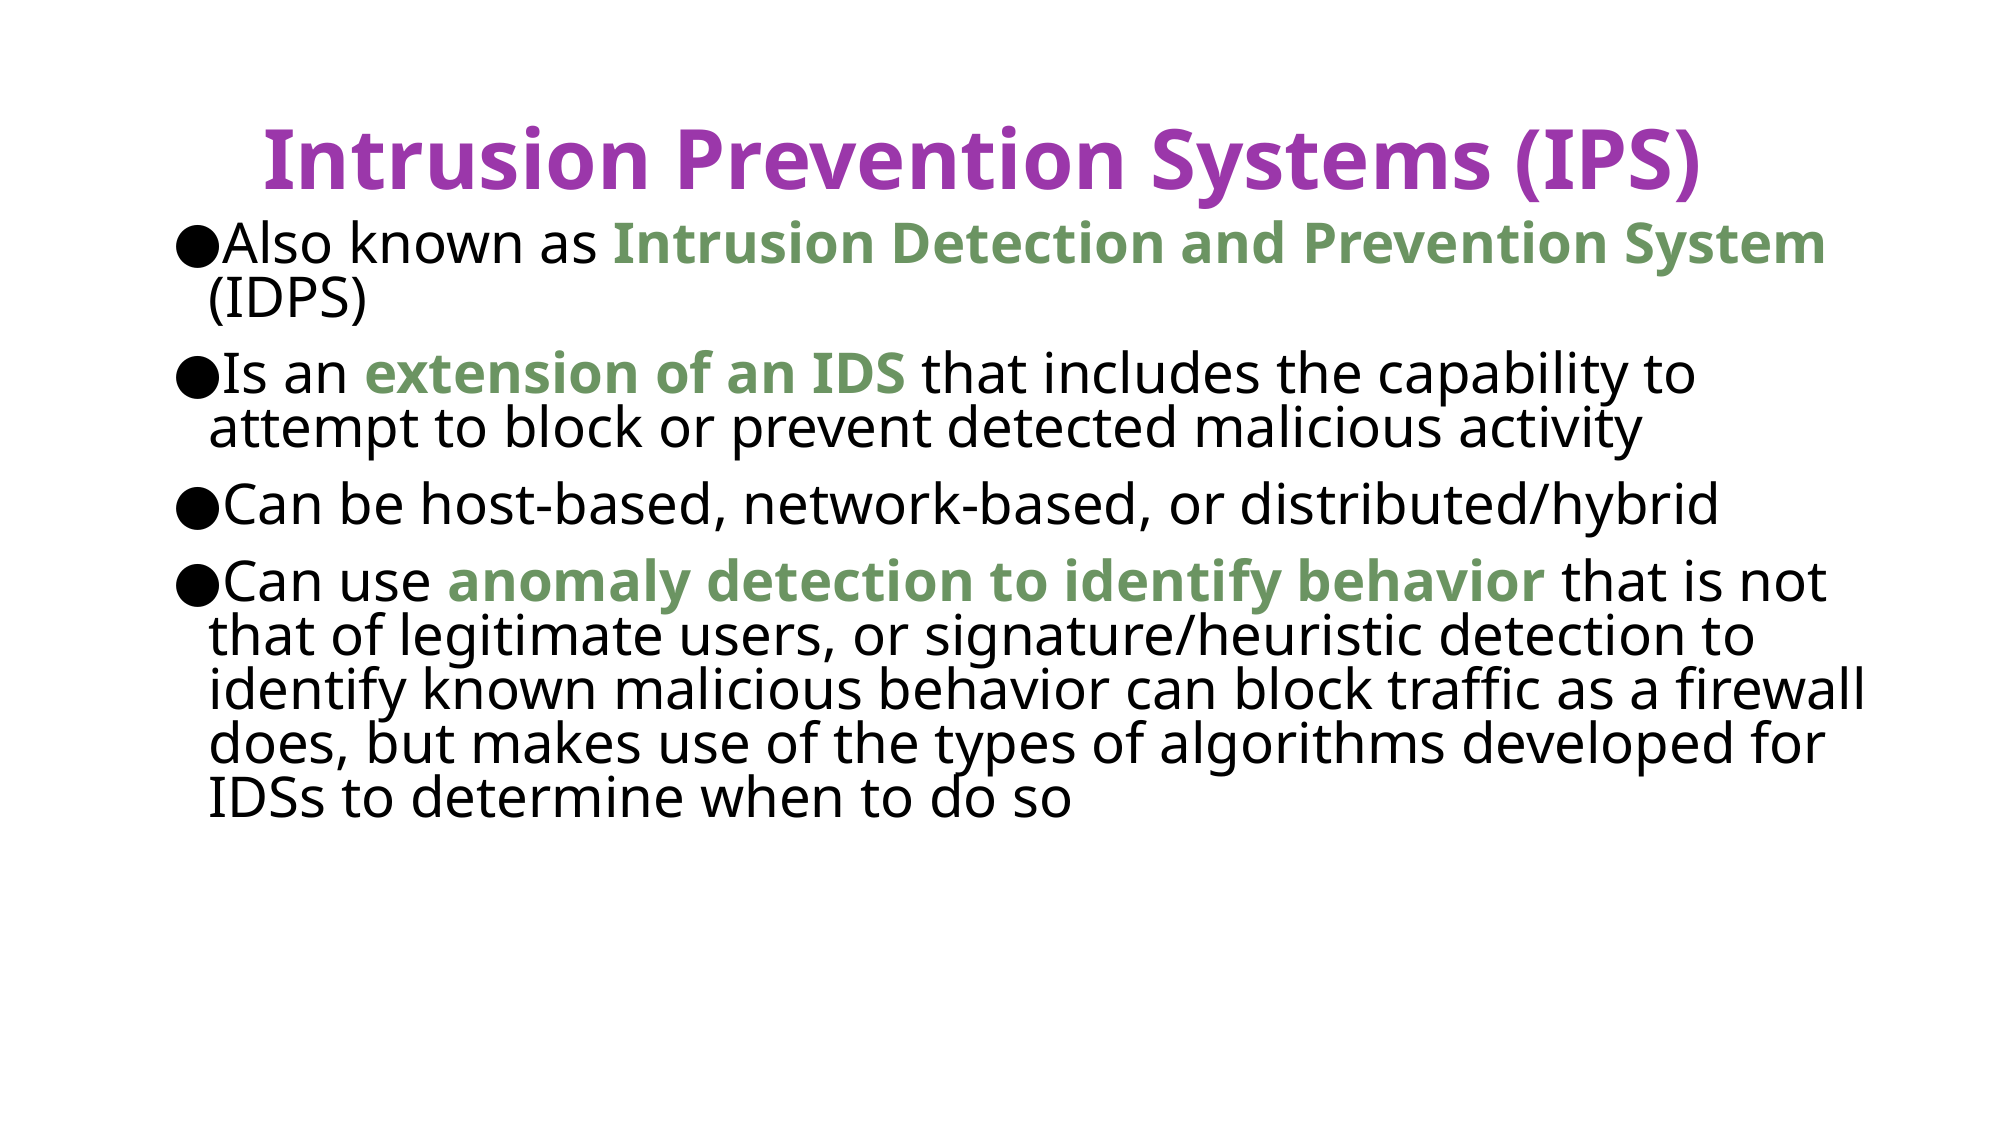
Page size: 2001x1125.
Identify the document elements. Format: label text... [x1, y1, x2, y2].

list Also known as Intrusion Detection and Prevention System (IDPS) Is an extension of an IDS that includes the capability to attempt to block or prevent detected malicious activity Can be host-based, network-based, or distributed/hybrid Can use anomaly detection to identify behavior that is not that of legitimate users, or signature/heuristic detection to identify known malicious behavior can block traffic as a firewall does, but makes use of the types of algorithms developed for IDSs to determine when to do so [133, 200, 1894, 1030]
title Intrusion Prevention Systems (IPS) [133, 37, 1834, 200]
